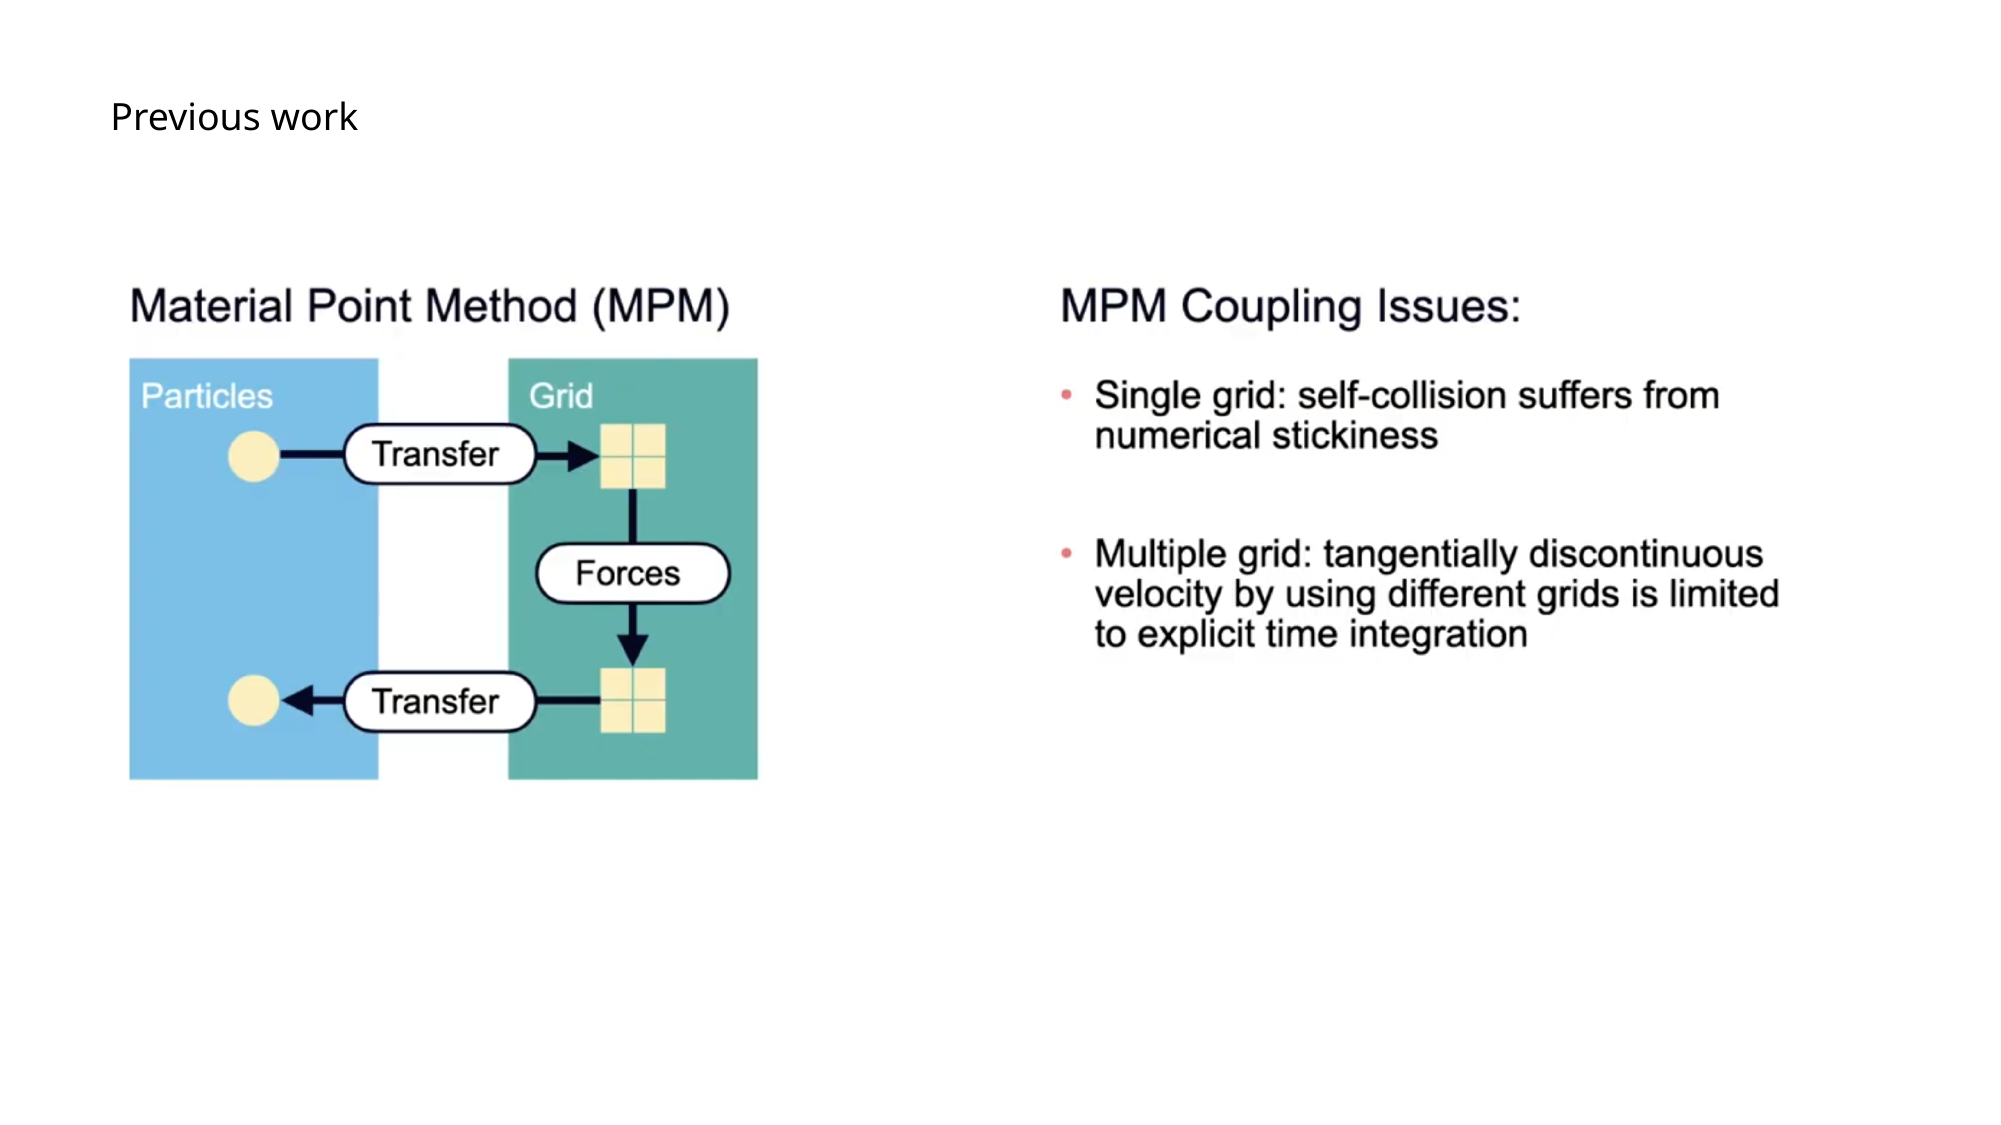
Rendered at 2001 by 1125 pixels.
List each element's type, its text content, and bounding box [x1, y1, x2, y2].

text_box Previous work [95, 85, 374, 146]
picture [109, 259, 1803, 806]
